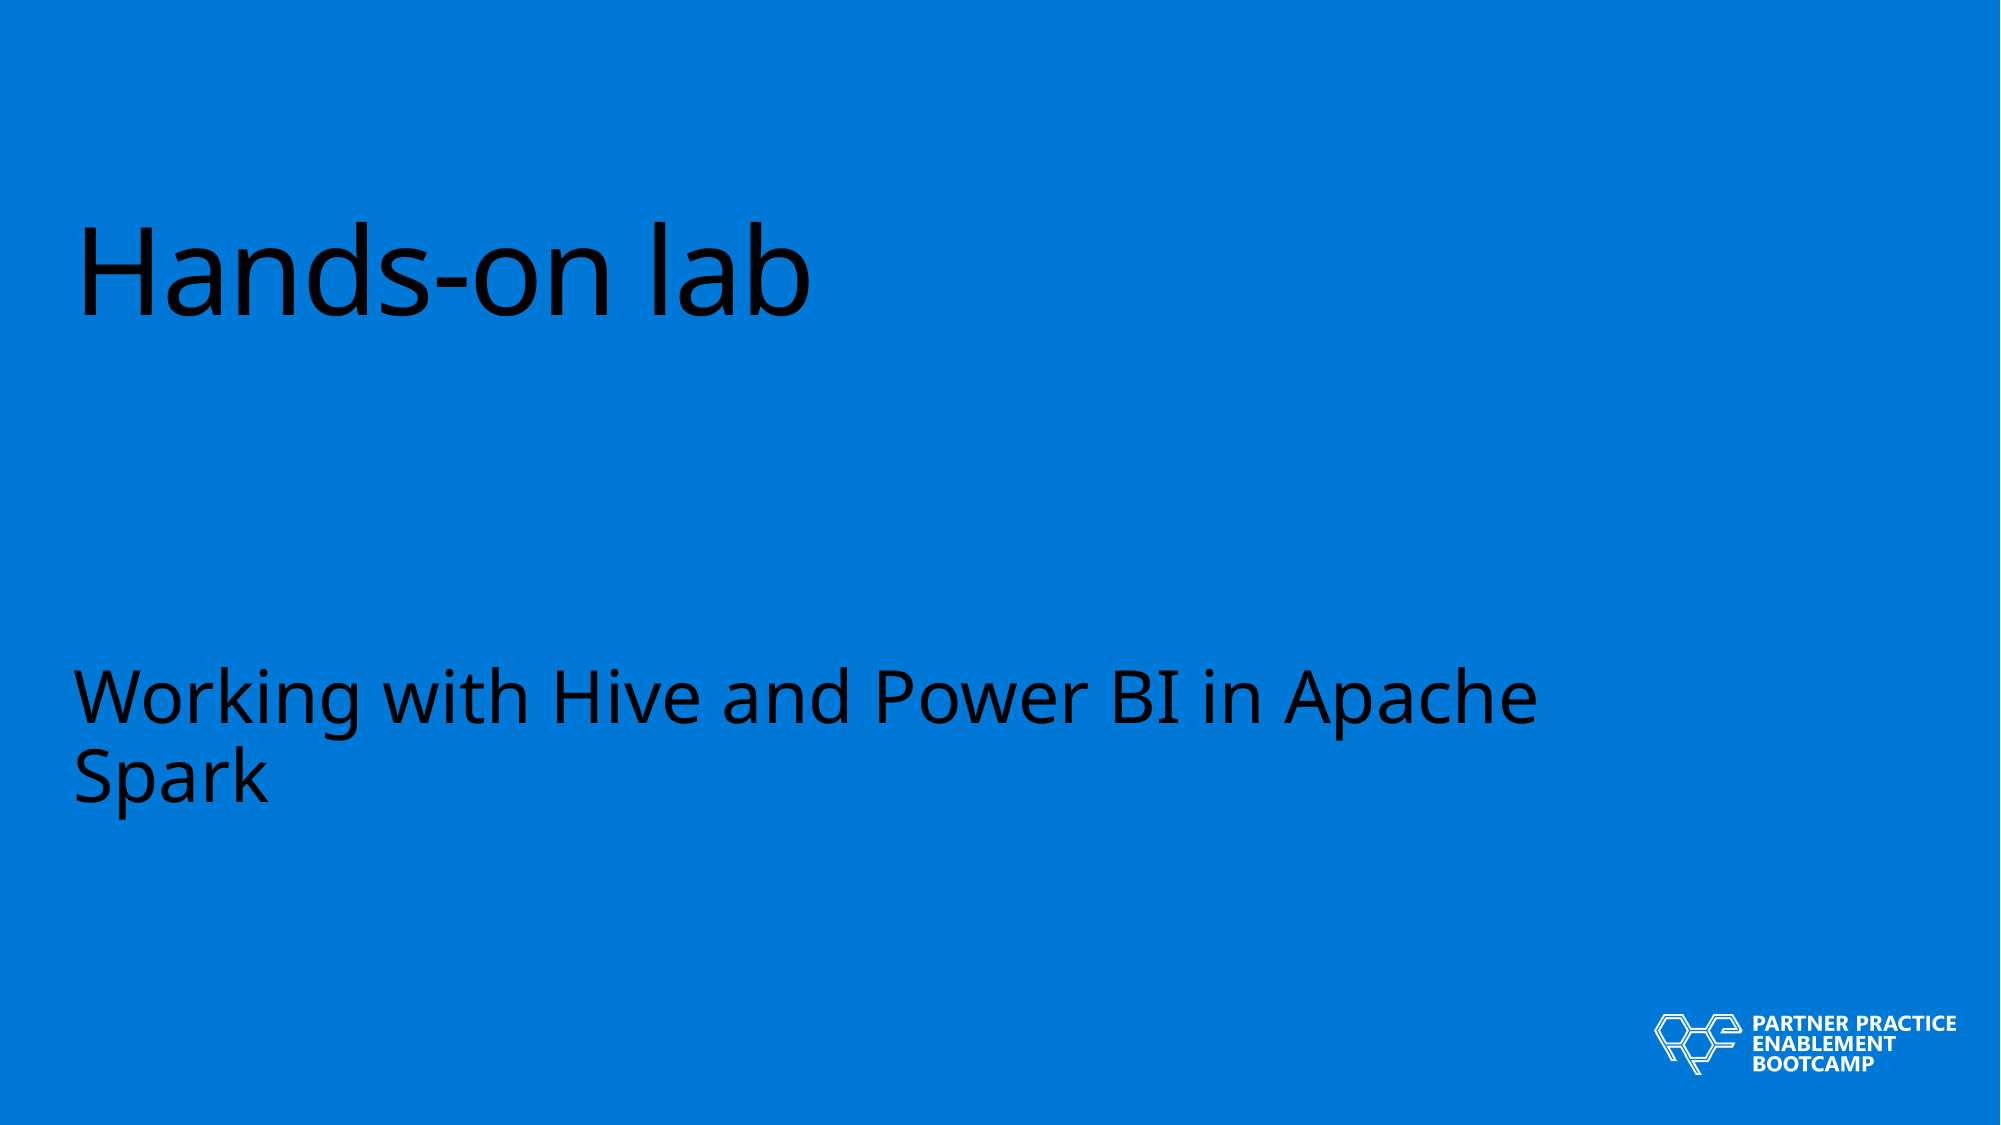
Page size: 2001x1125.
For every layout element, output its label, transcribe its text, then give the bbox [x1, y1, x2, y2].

list Working with Hive and Power BI in Apache Spark [0, 636, 1662, 931]
picture [1653, 1011, 1956, 1078]
title Hands-on lab [0, 194, 1662, 636]
